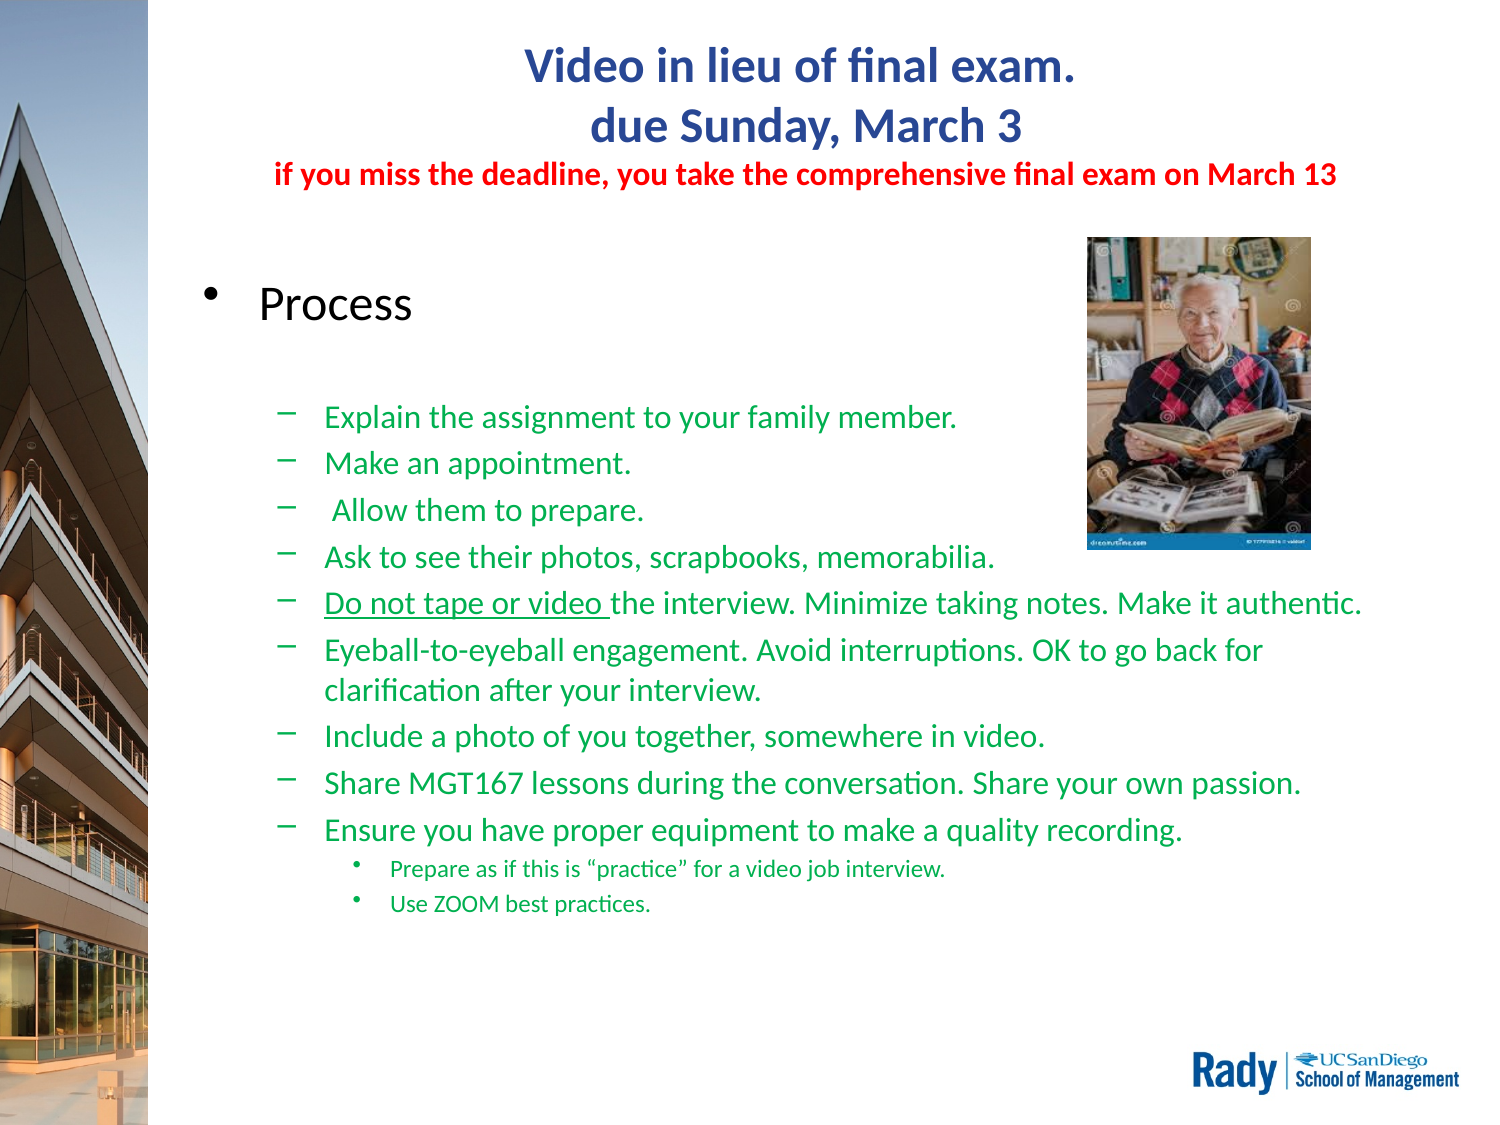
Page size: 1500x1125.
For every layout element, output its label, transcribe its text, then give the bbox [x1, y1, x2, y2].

picture [0, 0, 148, 1125]
list Process Explain the assignment to your family member. Make an appointment. Allow them to prepare. Ask to see their photos, scrapbooks, memorabilia. Do not tape or video the interview. Minimize taking notes. Make it authentic. Eyeball-to-eyeball engagement. Avoid interruptions. OK to go back for clarification after your interview. Include a photo of you together, somewhere in video. Share MGT167 lessons during the conversation. Share your own passion. Ensure you have proper equipment to make a quality recording. Prepare as if this is “practice” for a video job interview. Use ZOOM best practices. [187, 262, 1426, 1006]
picture [1187, 1044, 1463, 1101]
title Video in lieu of final exam. due Sunday, March 3 if you miss the deadline, you take the comprehensive final exam on March 13 [187, 62, 1426, 163]
picture [1087, 237, 1311, 551]
